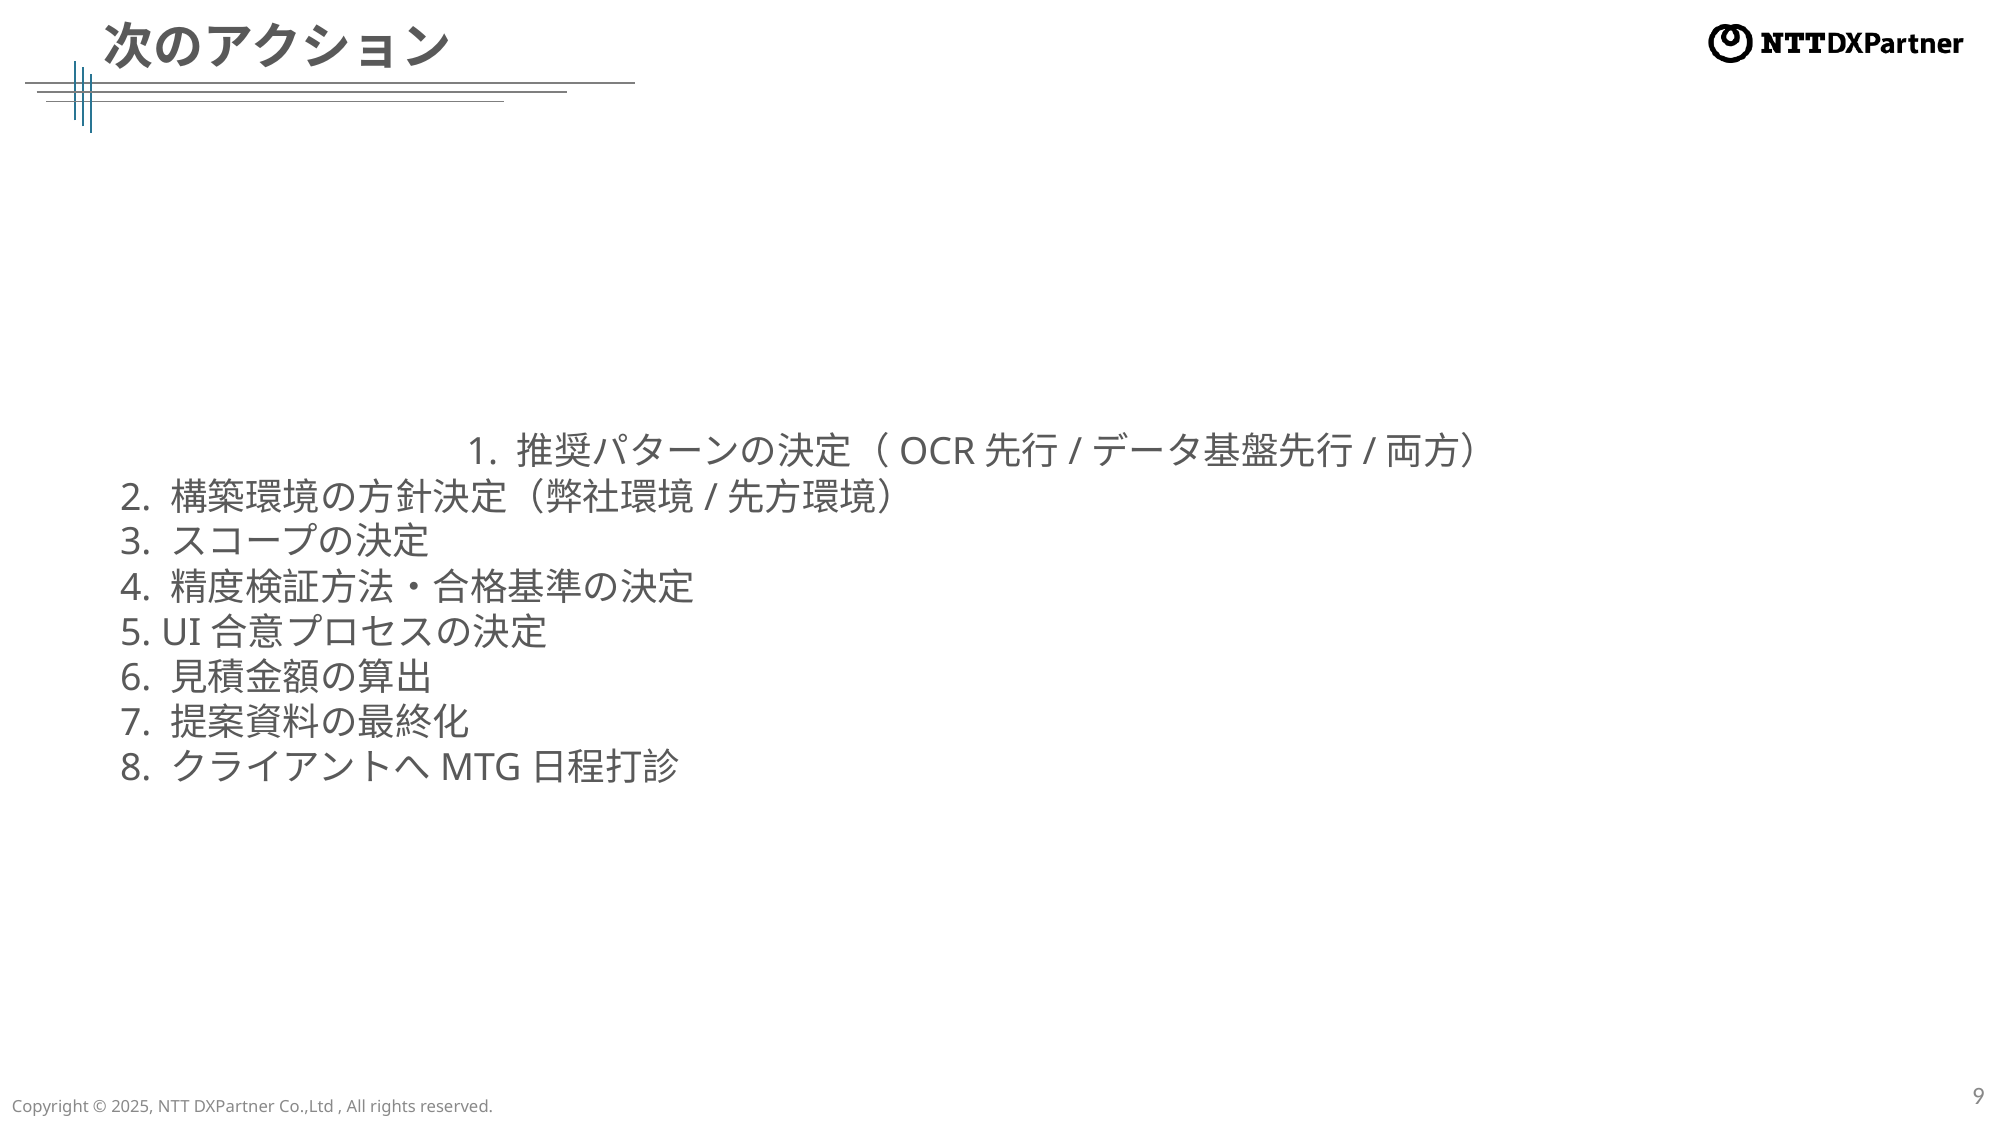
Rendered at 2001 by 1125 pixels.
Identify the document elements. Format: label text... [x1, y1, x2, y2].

text_box 1. 推奨パターンの決定（OCR先行/データ基盤先行/両方） 2. 構築環境の方針決定（弊社環境/先方環境） 3. スコープの決定 4. 精度検証方法・合格基準の決定 5. UI合意プロセスの決定 6. 見積金額の算出 7. 提案資料の最終化 8. クライアントへMTG日程打診 [119, 269, 1845, 945]
title 次のアクション [88, 13, 1814, 217]
picture [1686, 10, 1985, 76]
